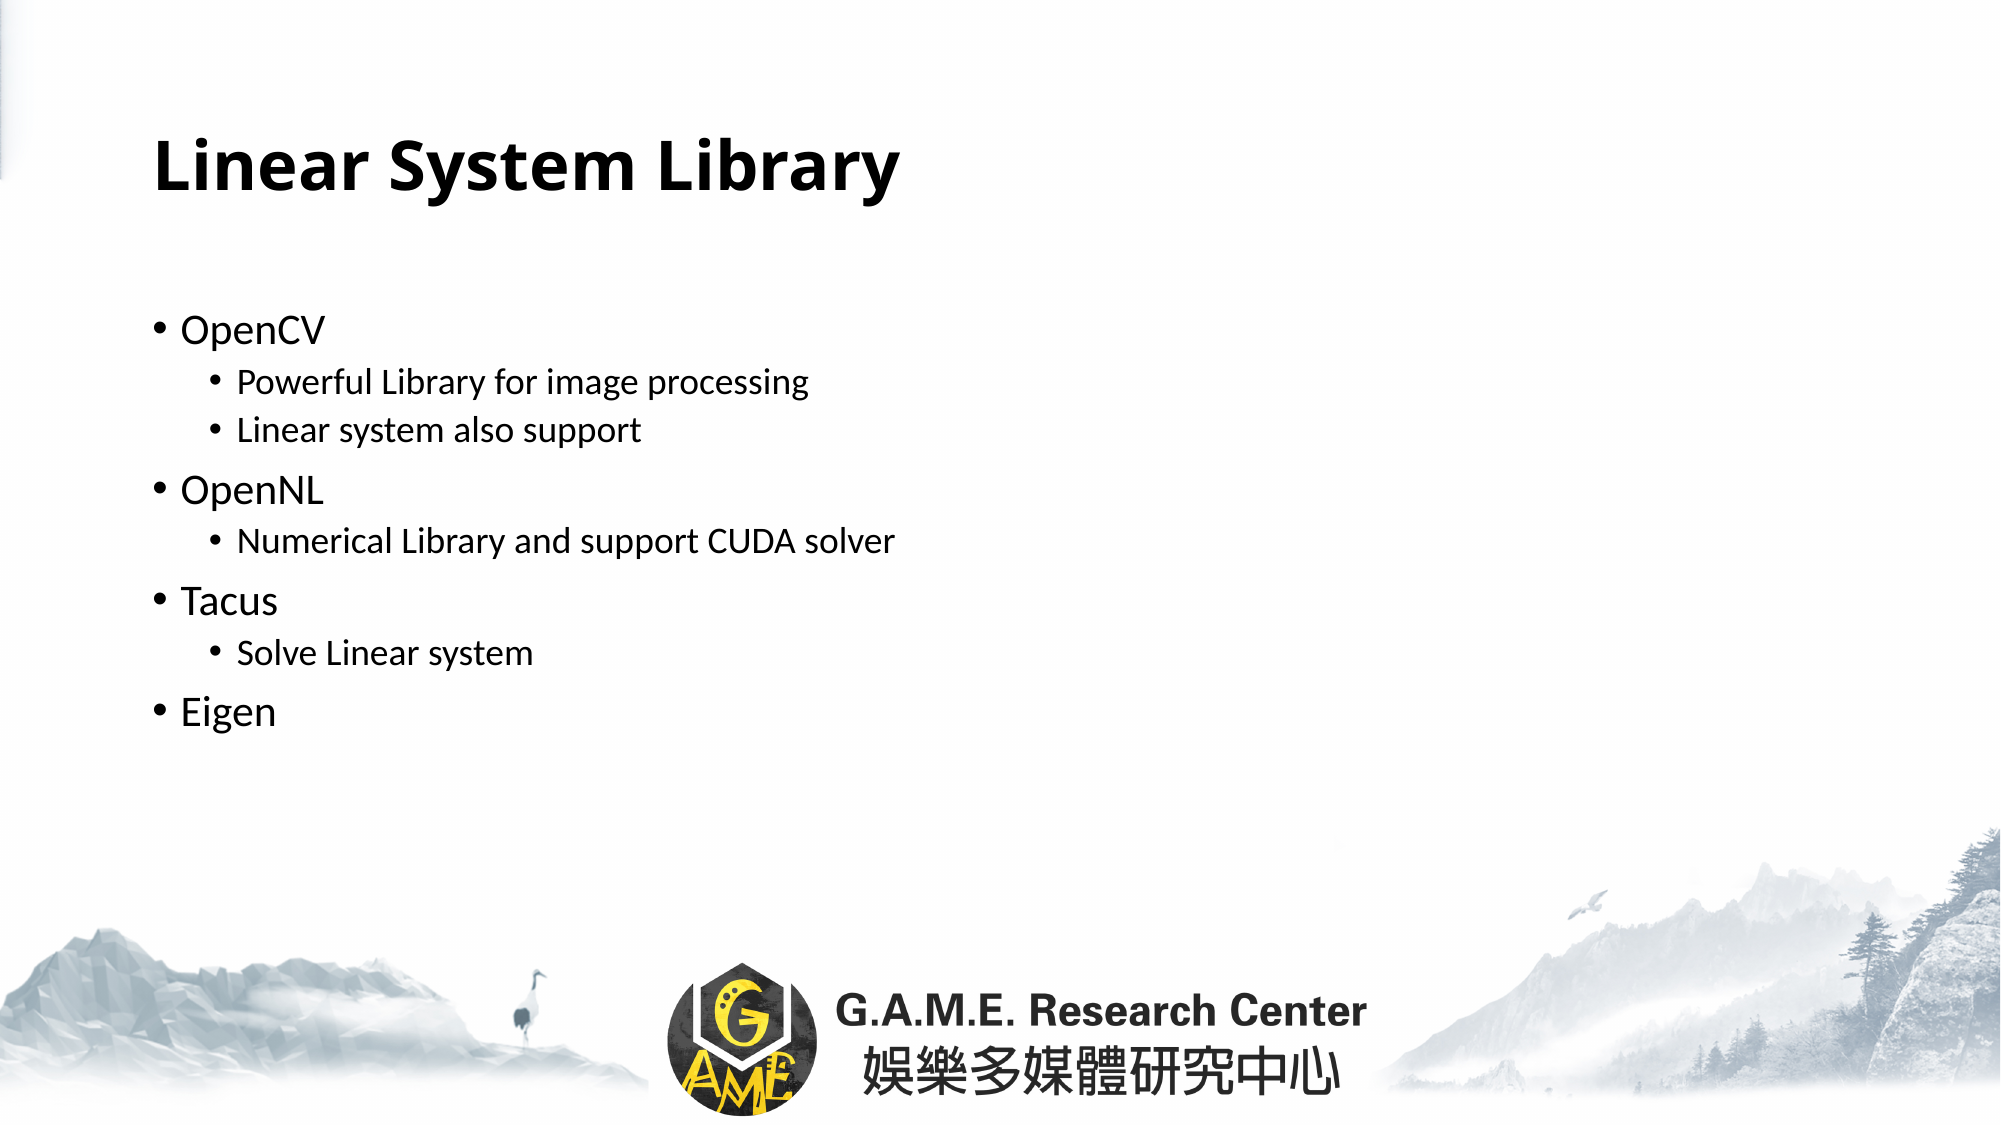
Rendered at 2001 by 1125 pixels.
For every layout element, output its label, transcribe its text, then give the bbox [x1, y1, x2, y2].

title Linear System Library [137, 59, 1863, 278]
picture [0, 0, 2001, 1125]
list OpenCV Powerful Library for image processing Linear system also support OpenNL Numerical Library and support CUDA solver Tacus Solve Linear system Eigen [137, 299, 1863, 1014]
